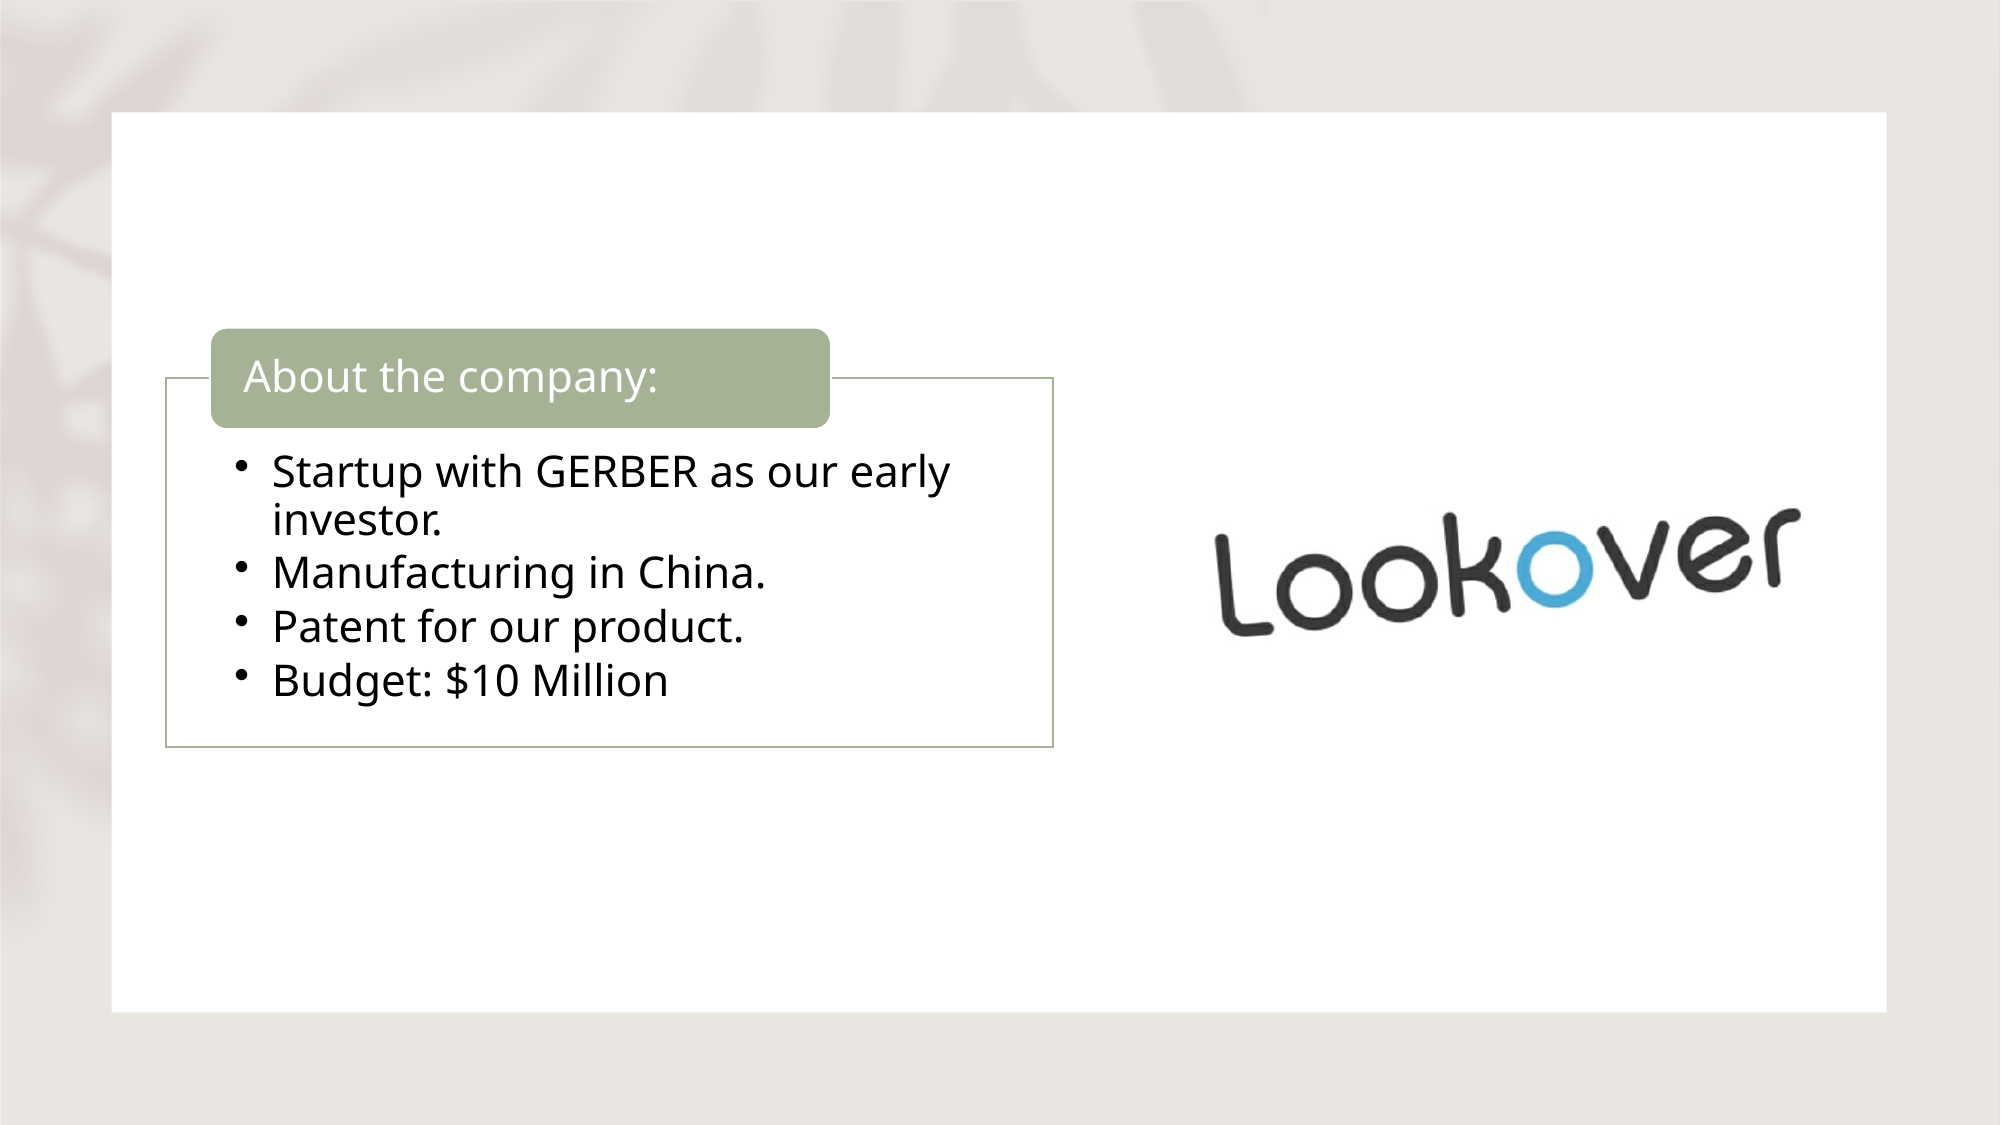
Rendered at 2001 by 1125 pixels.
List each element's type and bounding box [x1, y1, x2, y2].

text_box [0, 0, 1268, 1125]
text_box [165, 324, 1054, 750]
picture [1149, 425, 1841, 700]
text_box [1268, 111, 1888, 1013]
text_box [1268, 0, 2000, 1125]
